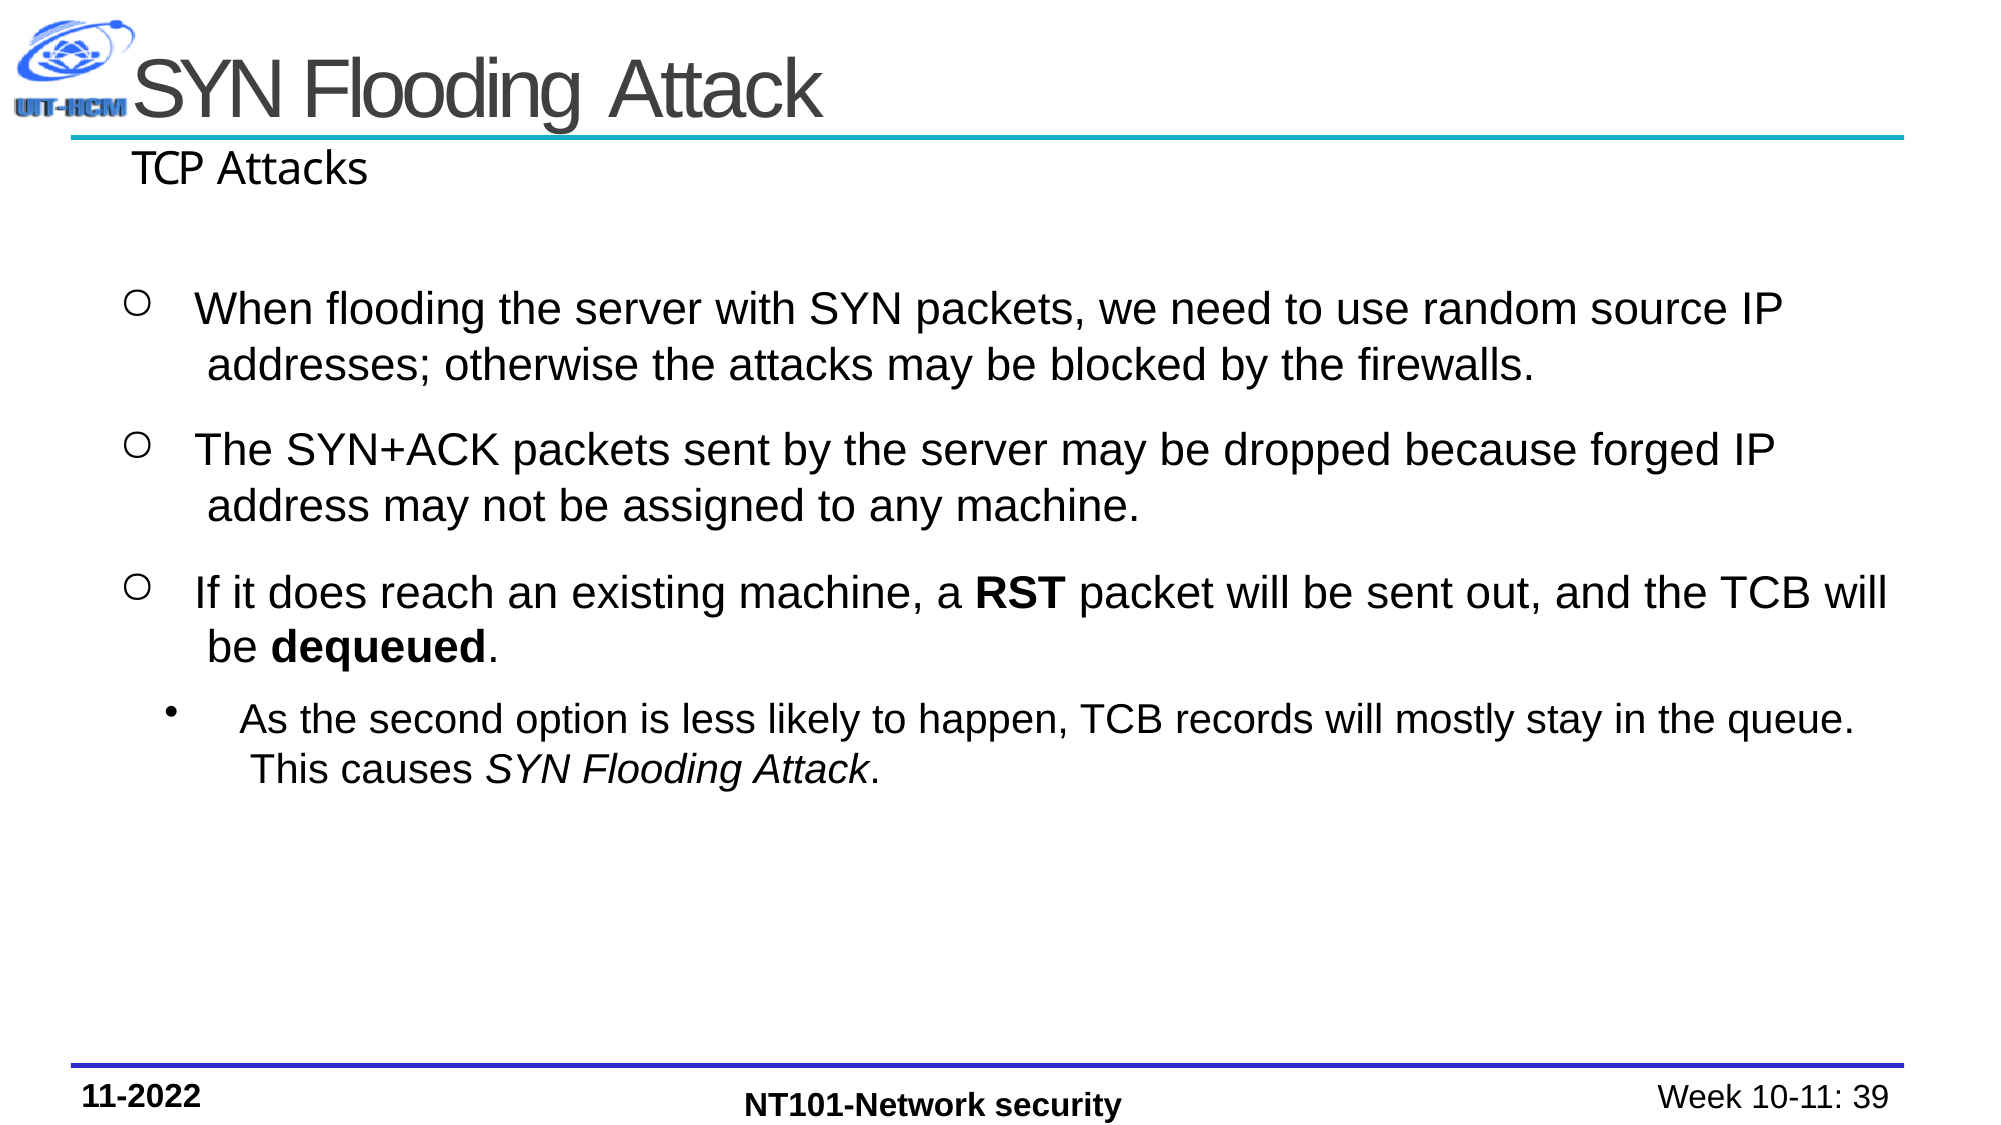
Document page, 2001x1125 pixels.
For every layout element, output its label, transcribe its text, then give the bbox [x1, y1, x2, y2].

picture [0, 8, 150, 127]
title SYN Flooding Attack TCP Attacks [129, 11, 950, 208]
text_box When flooding the server with SYN packets, we need to use random source IP addresses; otherwise the attacks may be blocked by the firewalls. The SYN+ACK packets sent by the server may be dropped because forged IP address may not be assigned to any machine. If it does reach an existing machine, a RST packet will be sent out, and the TCB will be dequeued. As the second option is less likely to happen, TCB records will mostly stay in the queue. This causes SYN Flooding Attack. [117, 277, 1894, 792]
